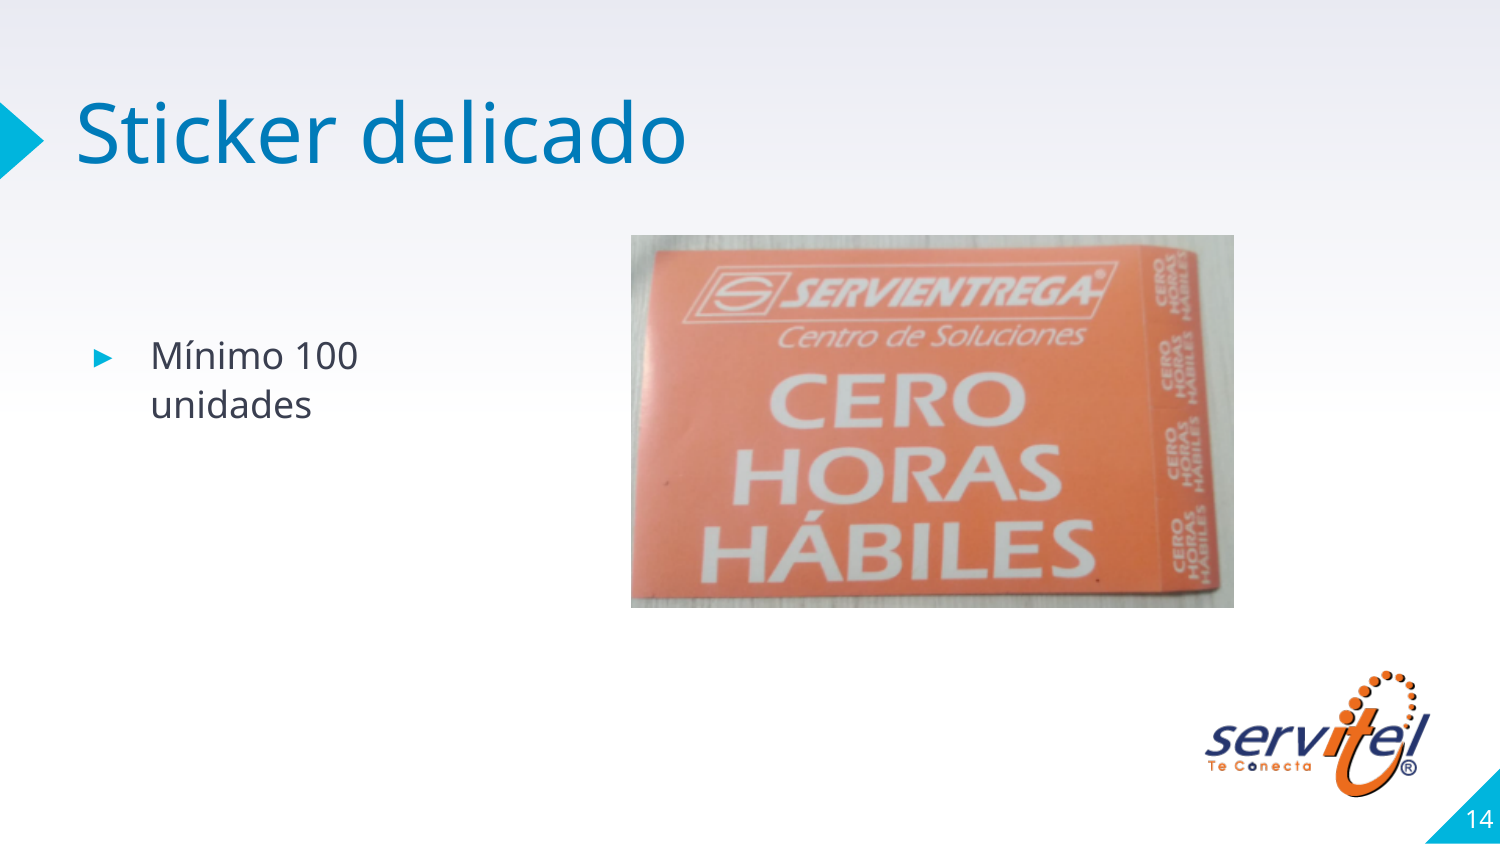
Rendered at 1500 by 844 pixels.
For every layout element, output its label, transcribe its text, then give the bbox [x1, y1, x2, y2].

list Mínimo 100 unidades [75, 327, 516, 422]
slide_number 14 [1418, 760, 1494, 838]
title Sticker delicado [75, 99, 1001, 198]
picture [1198, 668, 1436, 800]
picture [631, 235, 1234, 609]
